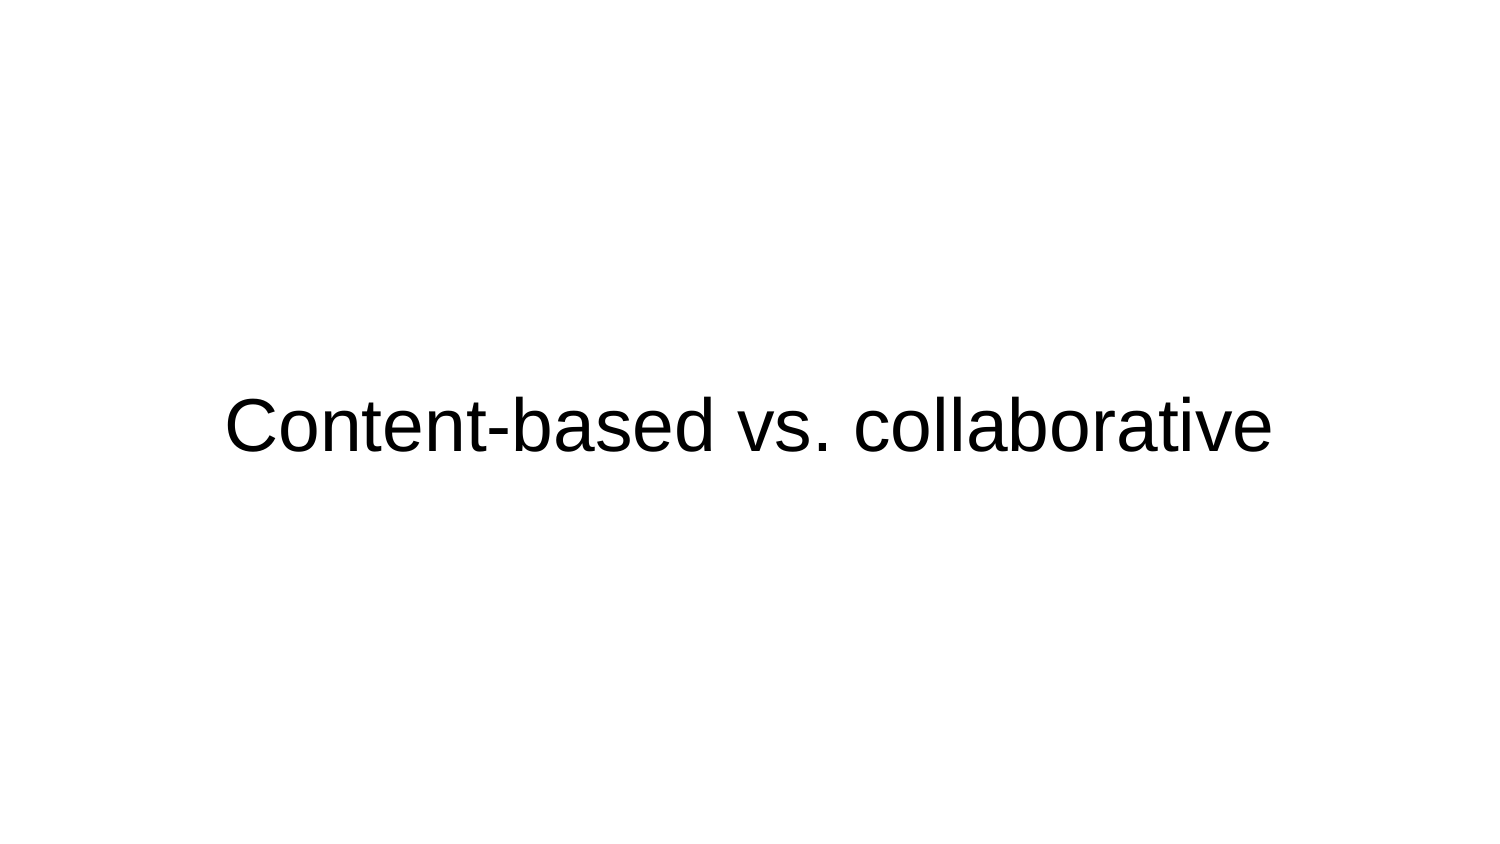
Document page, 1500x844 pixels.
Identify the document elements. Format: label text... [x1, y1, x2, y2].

title Content-based vs. collaborative [51, 352, 1449, 491]
